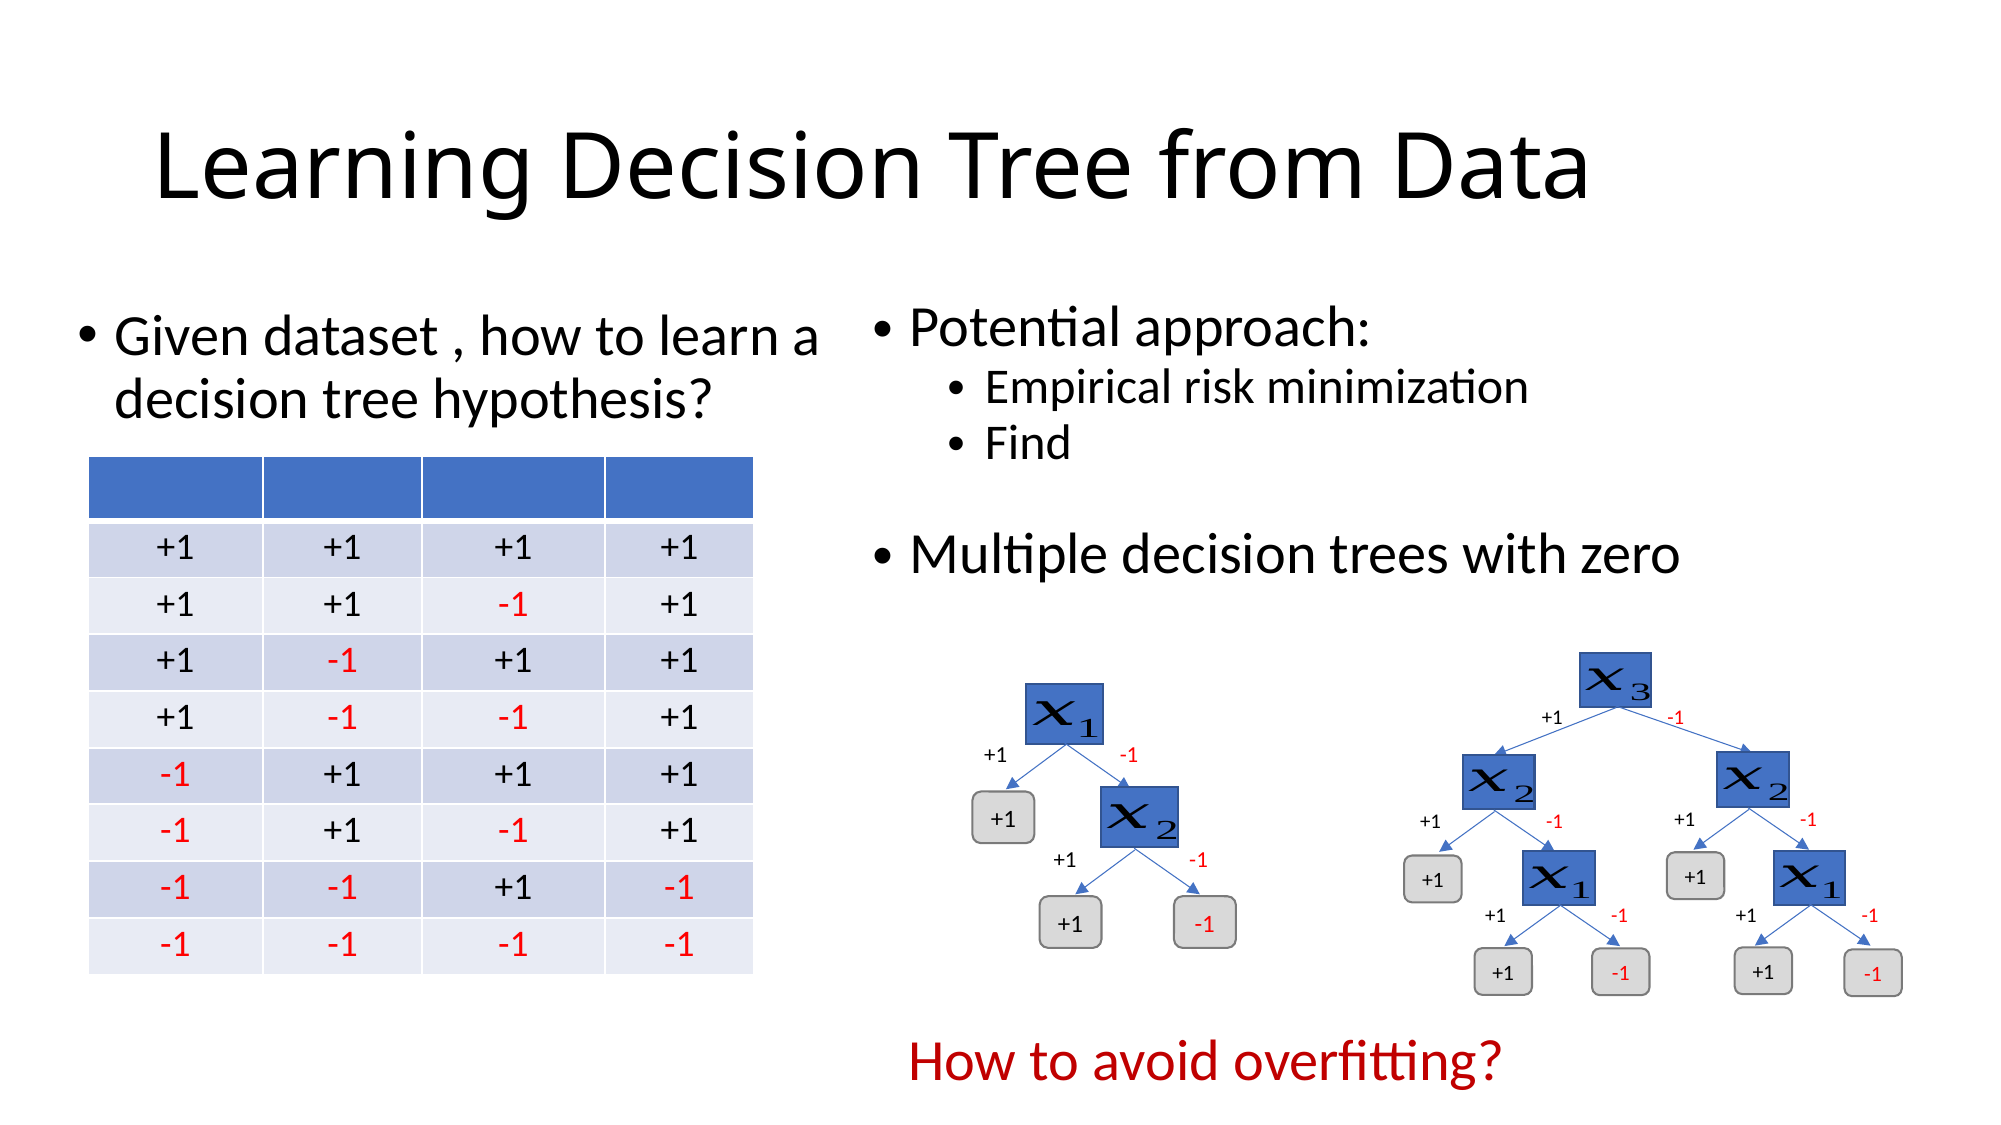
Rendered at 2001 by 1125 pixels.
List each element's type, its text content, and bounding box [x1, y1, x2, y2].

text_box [969, 685, 1246, 948]
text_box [1404, 653, 1913, 997]
text_box How to avoid overfitting? [893, 1014, 1520, 1100]
title Learning Decision Tree from Data [137, 59, 1863, 278]
